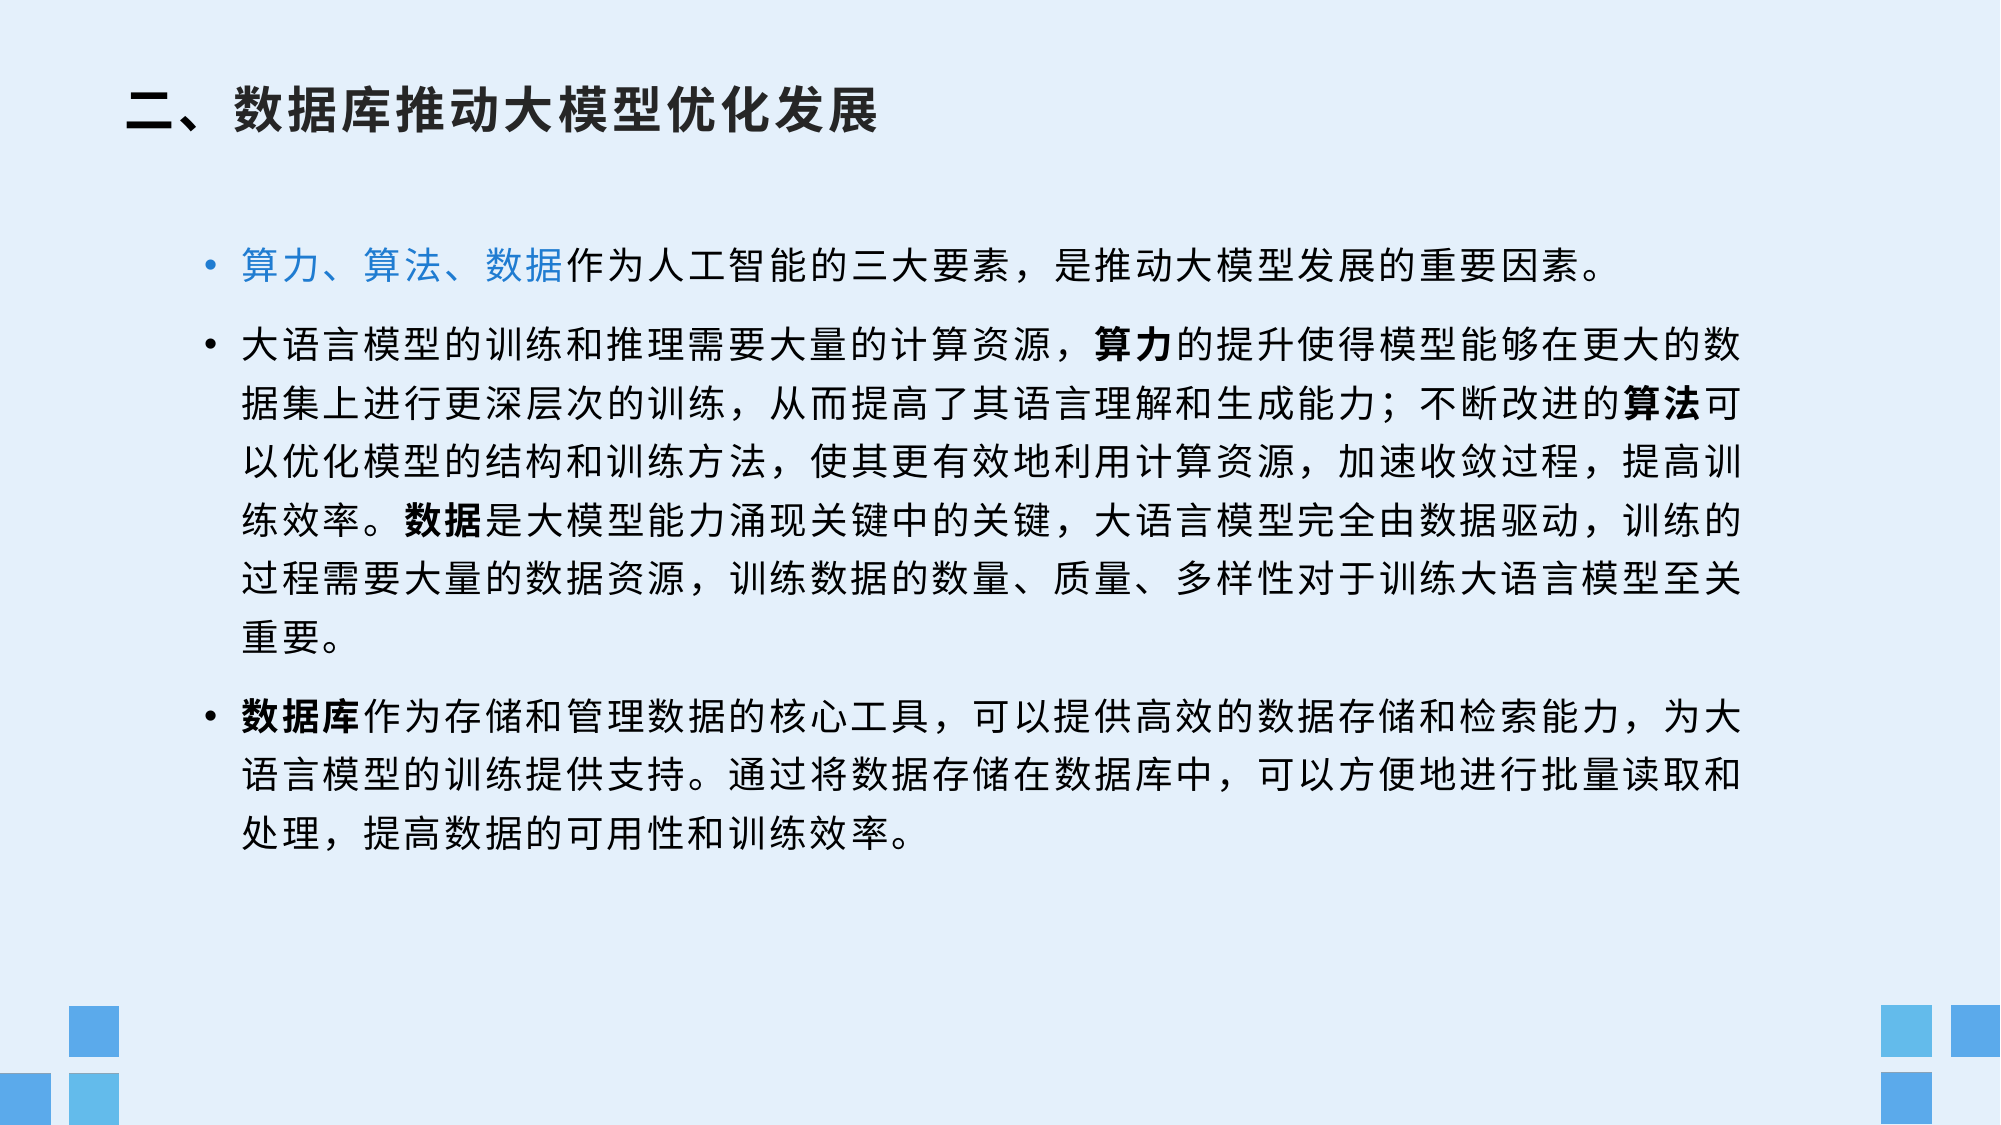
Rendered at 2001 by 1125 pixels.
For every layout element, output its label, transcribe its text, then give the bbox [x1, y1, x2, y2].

picture [1881, 1005, 2000, 1124]
title 二、数据库推动大模型优化发展 [109, 72, 1891, 146]
picture [0, 1006, 119, 1125]
list 算力、算法、数据作为人工智能的三大要素，是推动大模型发展的重要因素。 大语言模型的训练和推理需要大量的计算资源，算力的提升使得模型能够在更大的数据集上进行更深层次的训练，从而提高了其语言理解和生成能力；不断改进的算法可以优化模型的结构和训练方法，使其更有效地利用计算资源，加速收敛过程，提高训练效率。数据是大模型能力涌现关键中的关键，大语言模型完全由数据驱动，训练的过程需要大量的数据资源，训练数据的数量、质量、多样性对于训练大语言模型至关重要。 数据库作为存储和管理数据的核心工具，可以提供高效的数据存储和检索能力，为大语言模型的训练提供支持。通过将数据存储在数据库中，可以方便地进行批量读取和处理，提高数据的可用性和训练效率。 [189, 220, 1791, 939]
